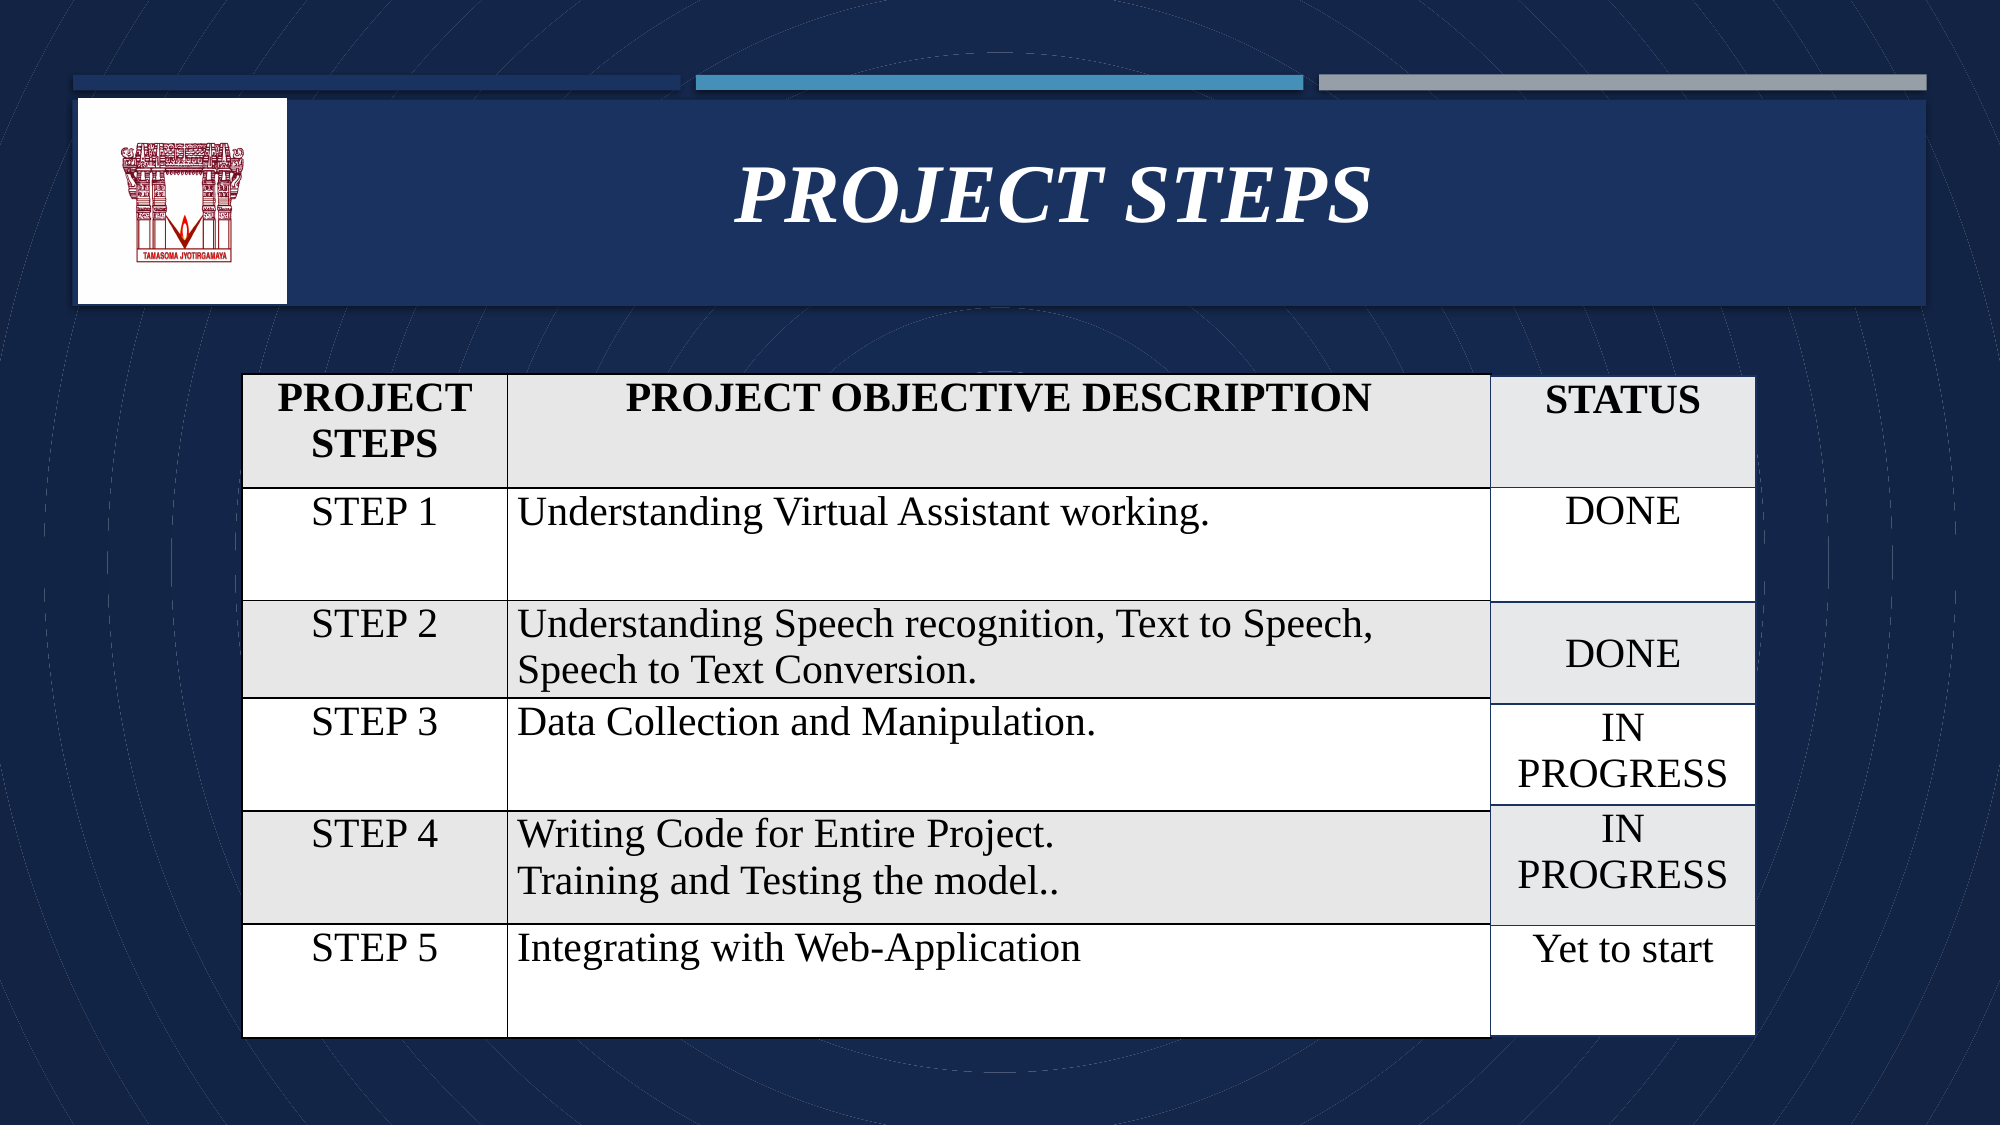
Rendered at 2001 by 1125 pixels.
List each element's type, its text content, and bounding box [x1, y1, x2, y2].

table_cell DONE [1491, 488, 1755, 601]
table_header PROJECT OBJECTIVE DESCRIPTION [508, 375, 1490, 487]
table_header PROJECT STEPS [243, 375, 507, 487]
table_cell Integrating with Web-Application [508, 925, 1490, 1037]
table_cell Data Collection and Manipulation. [508, 699, 1490, 810]
table_cell Understanding Speech recognition, Text to Speech, Speech to Text Conversion. [508, 601, 1490, 697]
table_cell Writing Code for Entire Project. Training and Testing the model.. [508, 812, 1490, 923]
picture [78, 98, 287, 305]
table_cell IN PROGRESS [1491, 705, 1755, 804]
table_cell IN PROGRESS [1491, 806, 1755, 925]
table_header STATUS [1491, 377, 1755, 487]
table_cell STEP 3 [243, 699, 507, 810]
table_cell STEP 5 [243, 925, 507, 1037]
title PROJECT STEPS [292, 112, 1904, 278]
table_cell DONE [1491, 603, 1755, 703]
table_cell STEP 4 [243, 812, 507, 923]
table_cell Yet to start [1491, 926, 1755, 1035]
table_cell Understanding Virtual Assistant working. [508, 489, 1490, 600]
table_cell STEP 2 [243, 601, 507, 697]
table_cell STEP 1 [243, 489, 507, 600]
